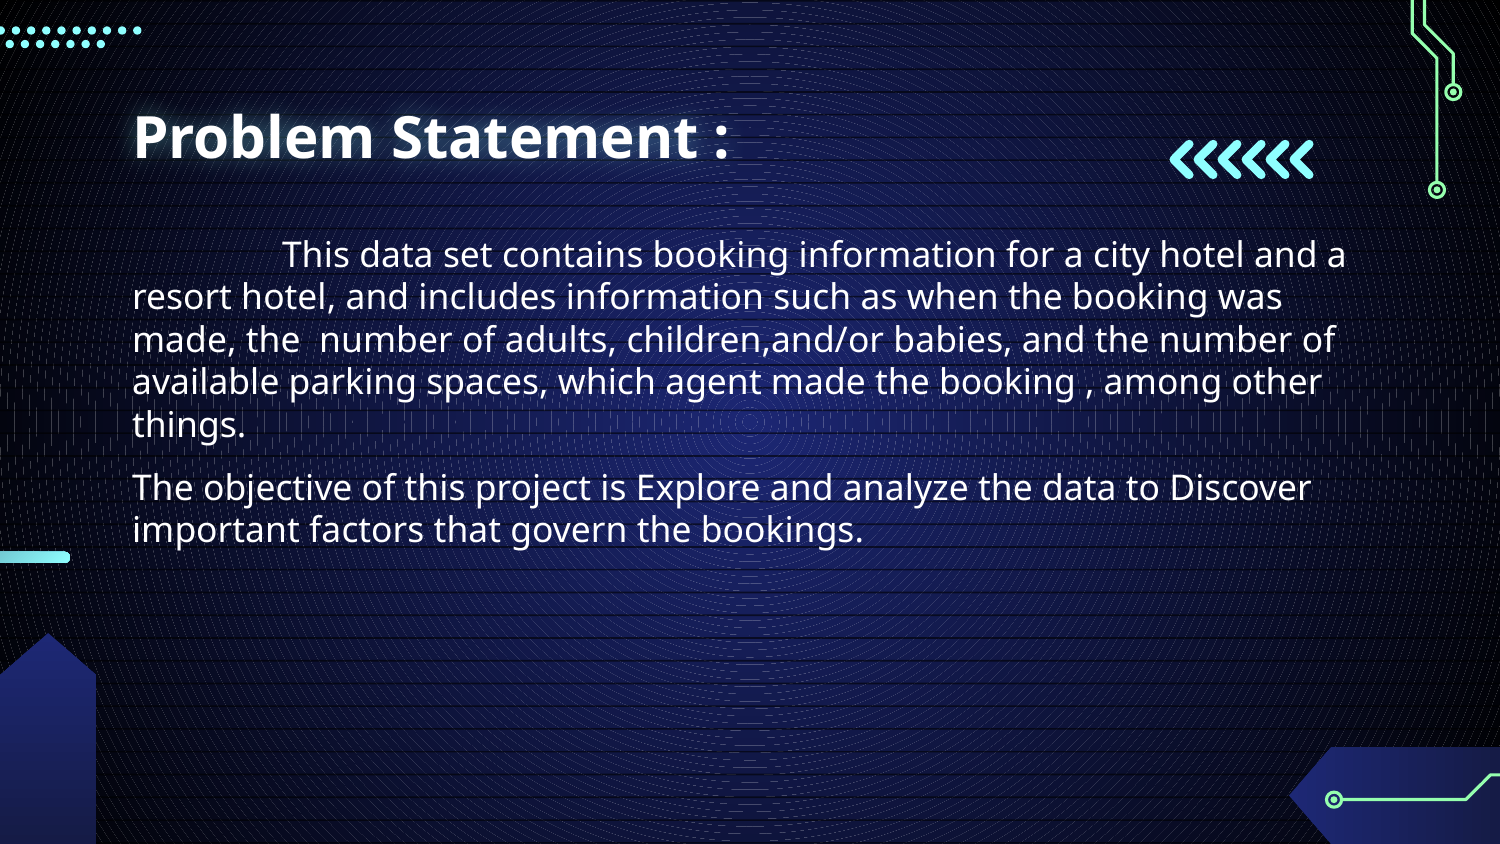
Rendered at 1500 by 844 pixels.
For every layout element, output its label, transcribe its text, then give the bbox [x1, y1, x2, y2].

title Problem Statement : [116, 88, 1383, 183]
list This data set contains booking information for a city hotel and a resort hotel, and includes information such as when the booking was made, the number of adults, children,and/or babies, and the number of available parking spaces, which agent made the booking , among other things. The objective of this project is Explore and analyze the data to Discover important factors that govern the bookings. [116, 216, 1383, 533]
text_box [1168, 139, 1315, 180]
